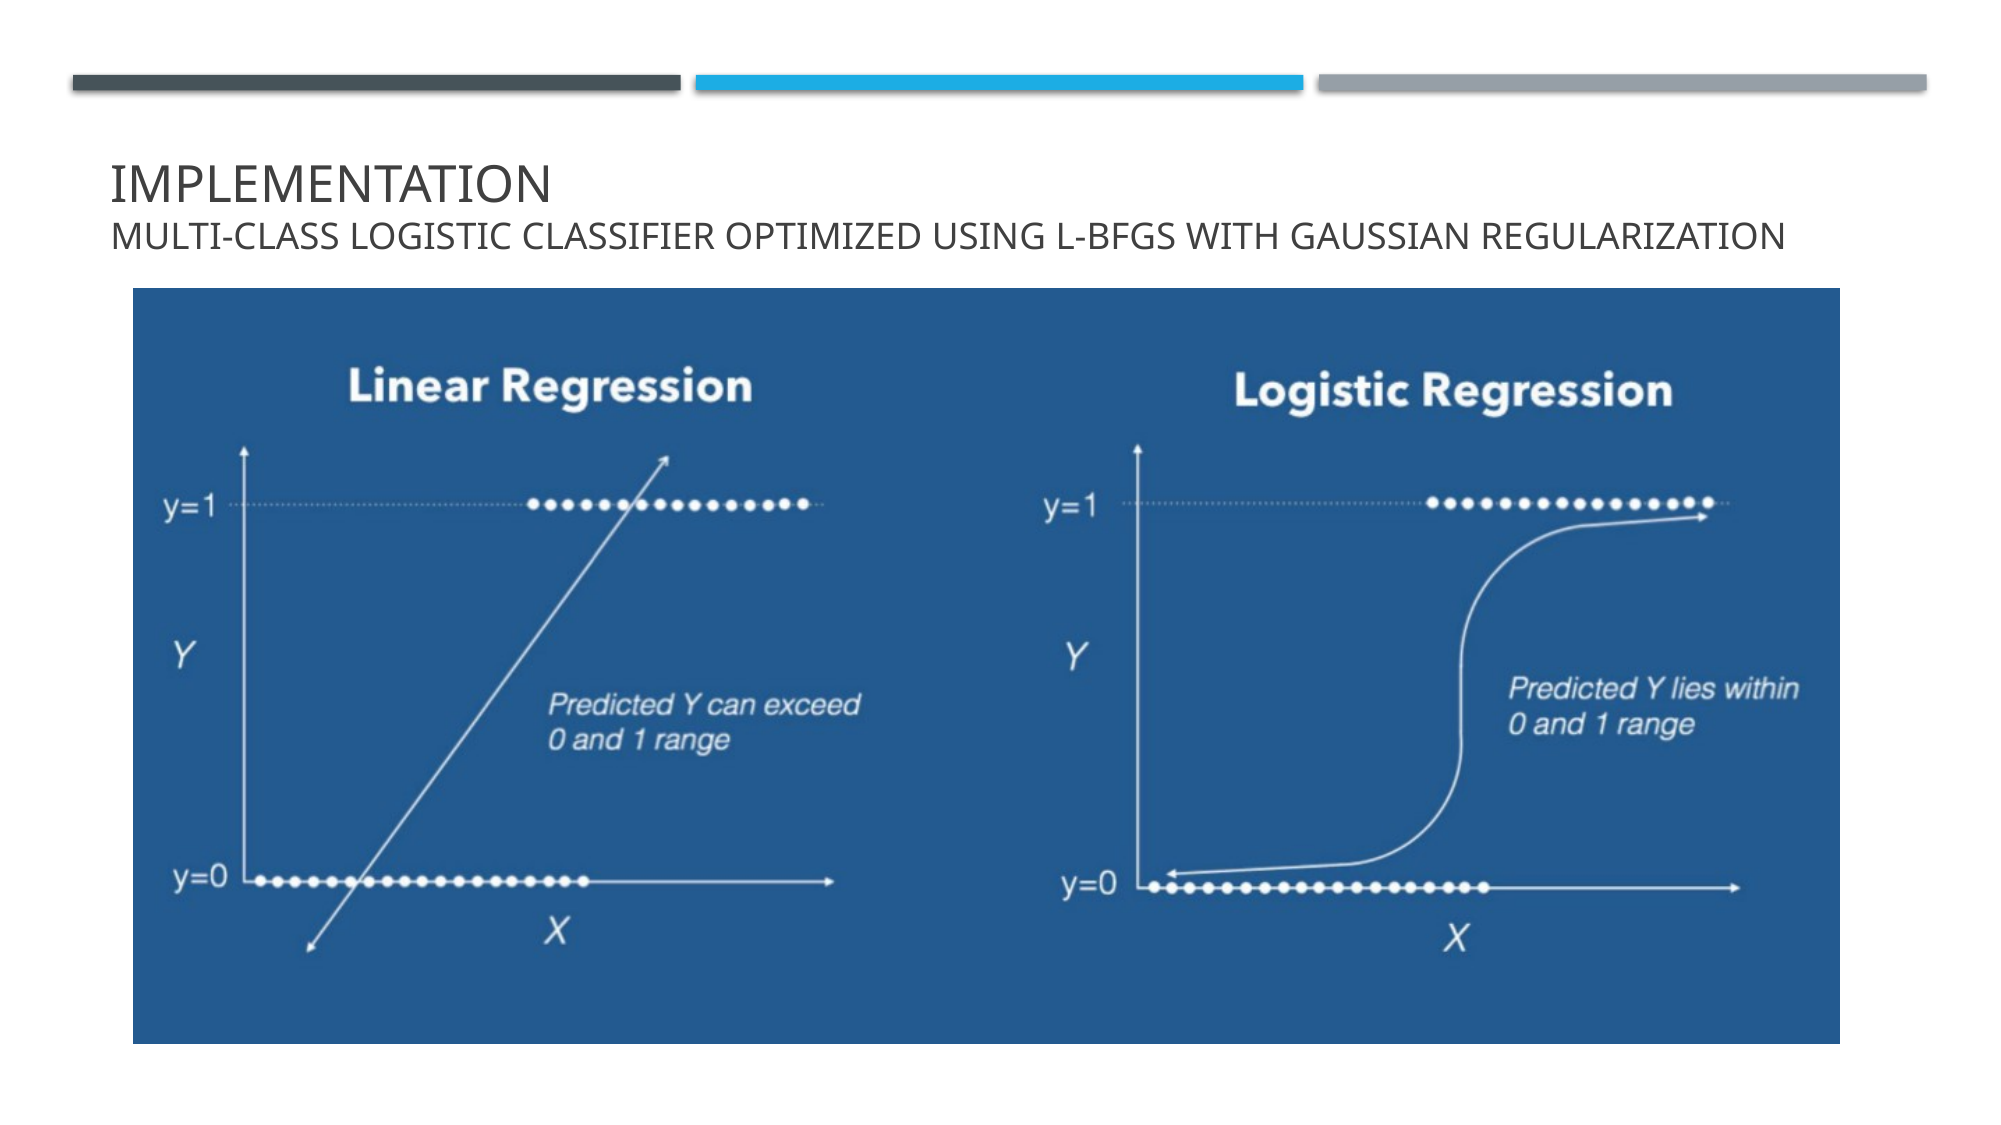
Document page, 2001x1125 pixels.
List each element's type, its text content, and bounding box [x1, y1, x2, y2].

picture [132, 288, 1840, 1045]
title IMPLEMENTATION multi-class logistic classifier optimized using L-BFGS with Gaussian regularization [95, 115, 1905, 265]
